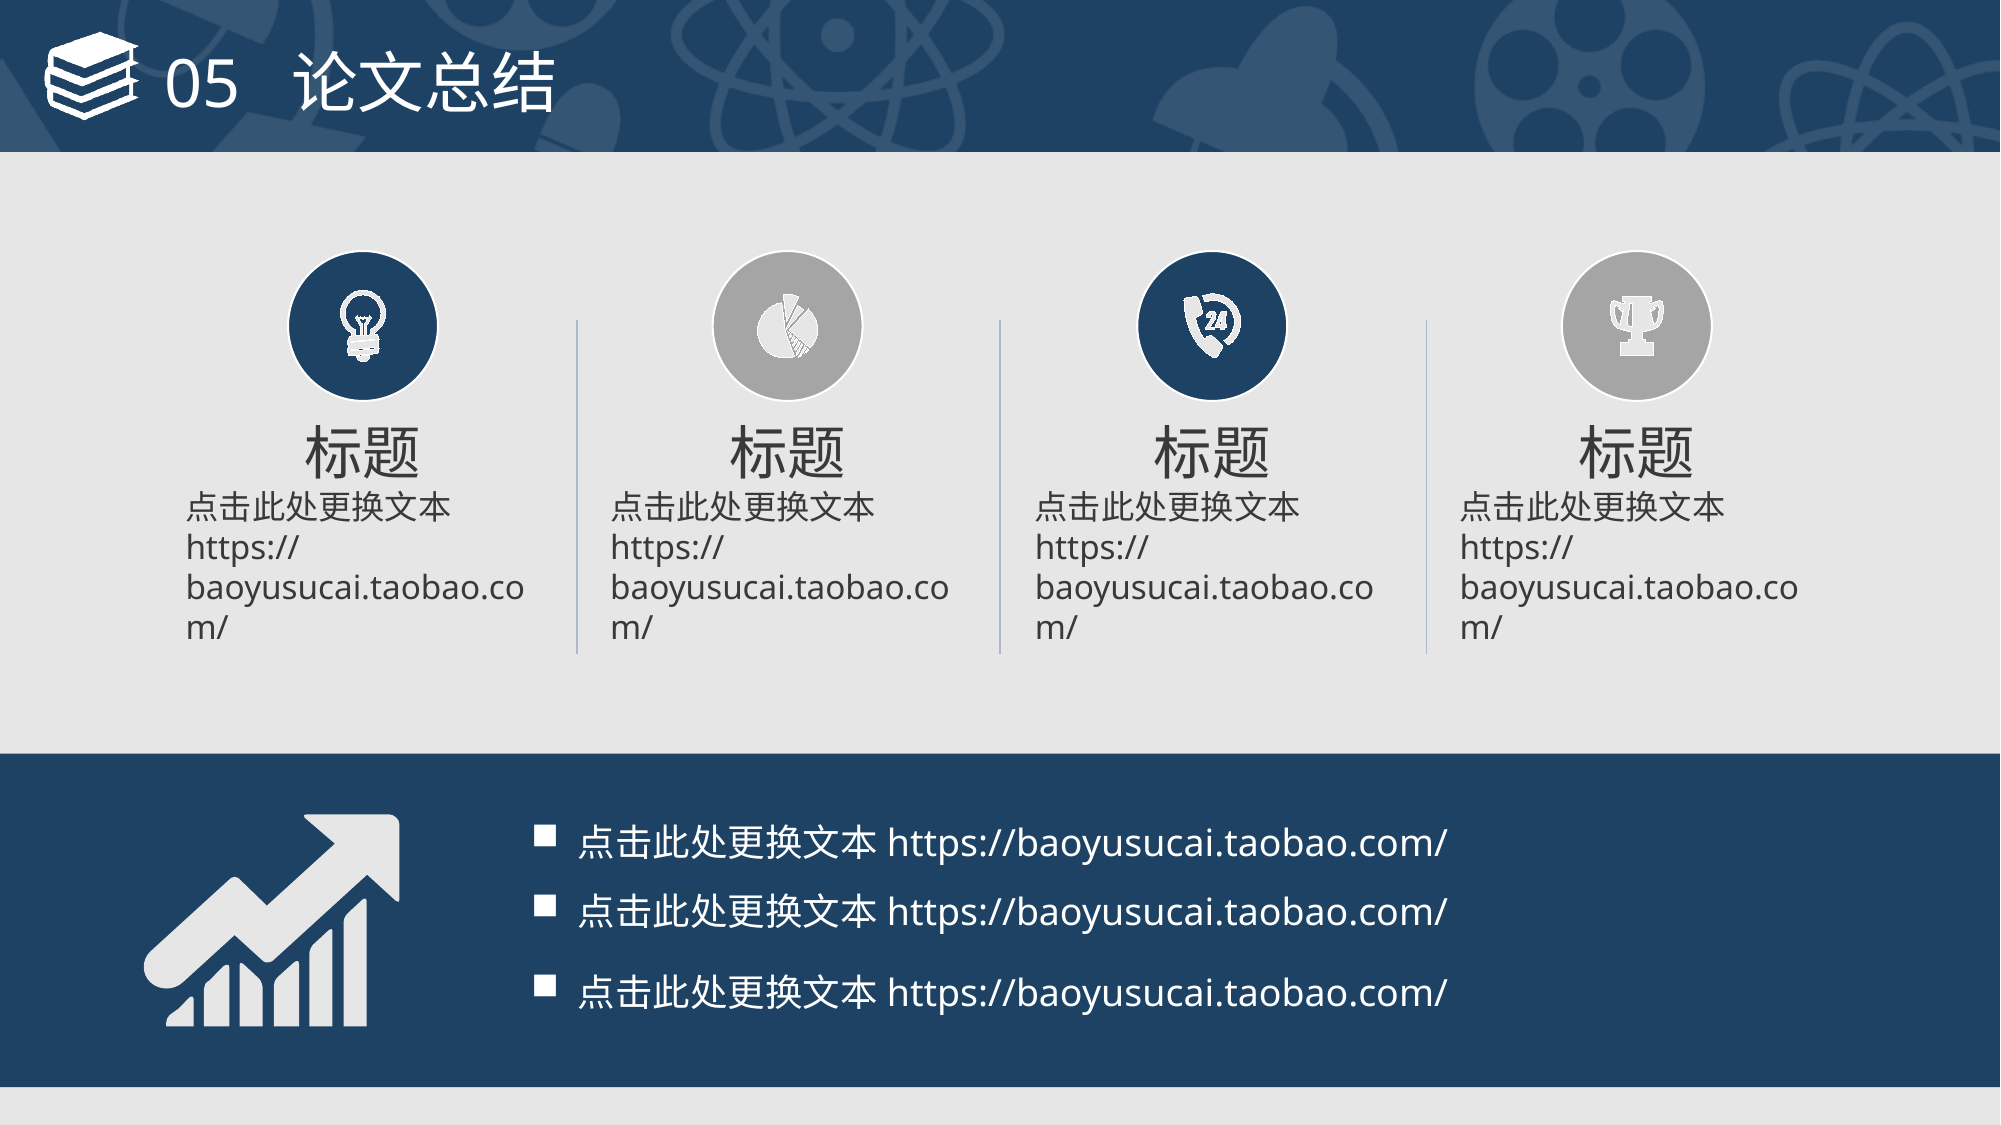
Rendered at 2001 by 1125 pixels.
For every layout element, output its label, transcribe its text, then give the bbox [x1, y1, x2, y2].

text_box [1137, 250, 1288, 401]
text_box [1561, 250, 1712, 401]
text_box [1020, 408, 1405, 616]
title 05 论文总结 [149, 42, 1056, 150]
picture [0, 0, 2000, 152]
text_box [516, 811, 1921, 1022]
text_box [712, 250, 863, 401]
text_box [287, 250, 438, 401]
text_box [170, 408, 556, 616]
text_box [141, 814, 400, 1027]
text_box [595, 408, 980, 616]
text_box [1444, 408, 1830, 616]
text_box [0, 753, 2000, 1088]
